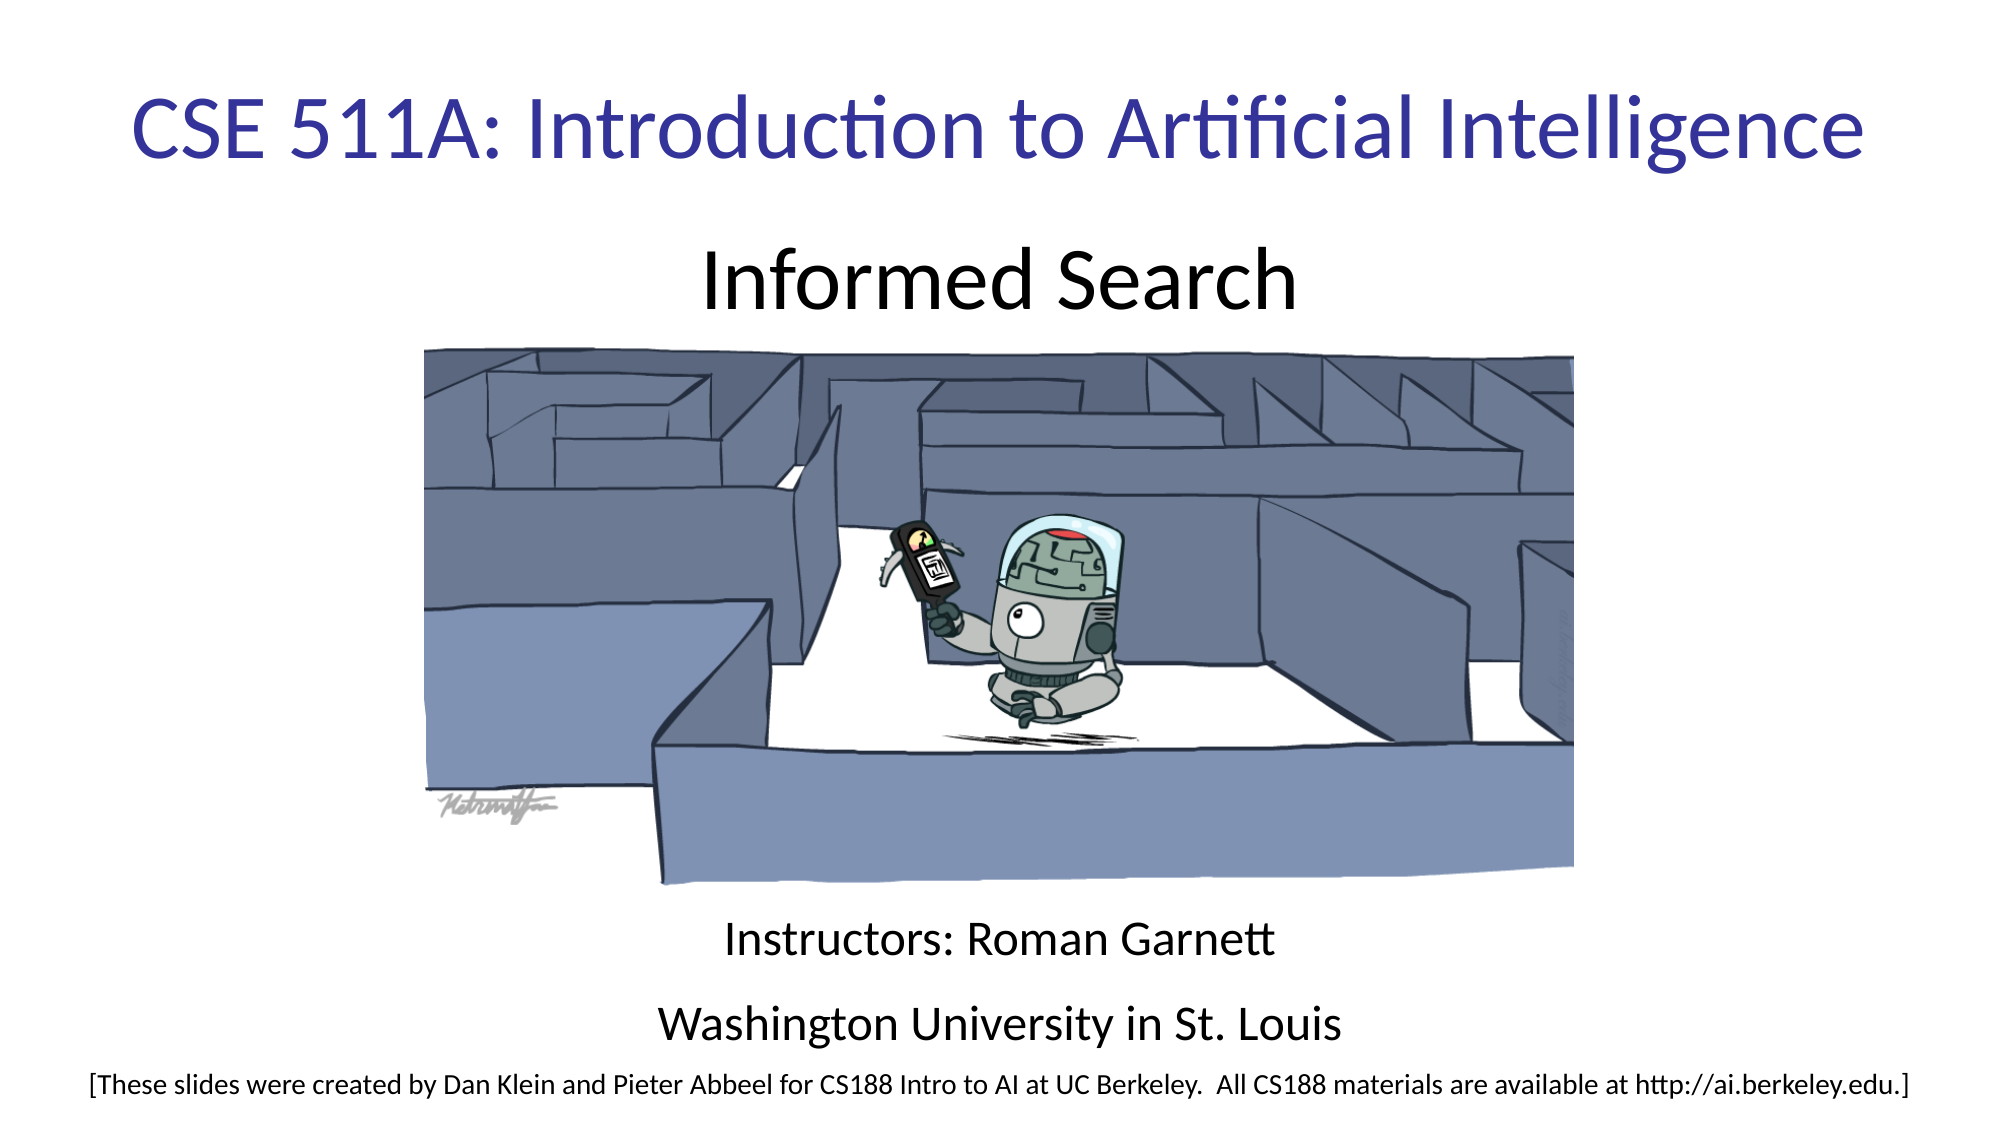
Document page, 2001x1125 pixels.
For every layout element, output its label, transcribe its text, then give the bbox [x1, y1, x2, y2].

subtitle Informed Search [0, 212, 2000, 463]
text_box Instructors: Roman Garnett Washington University in St. Louis [These slides were created by Dan Klein and Pieter Abbeel for CS188 Intro to AI at UC Berkeley. All CS188 materials are available at http://ai.berkeley.edu.] [0, 899, 2000, 1106]
picture [423, 323, 1575, 901]
title CSE 511A: Introduction to Artificial Intelligence [0, 45, 2000, 212]
